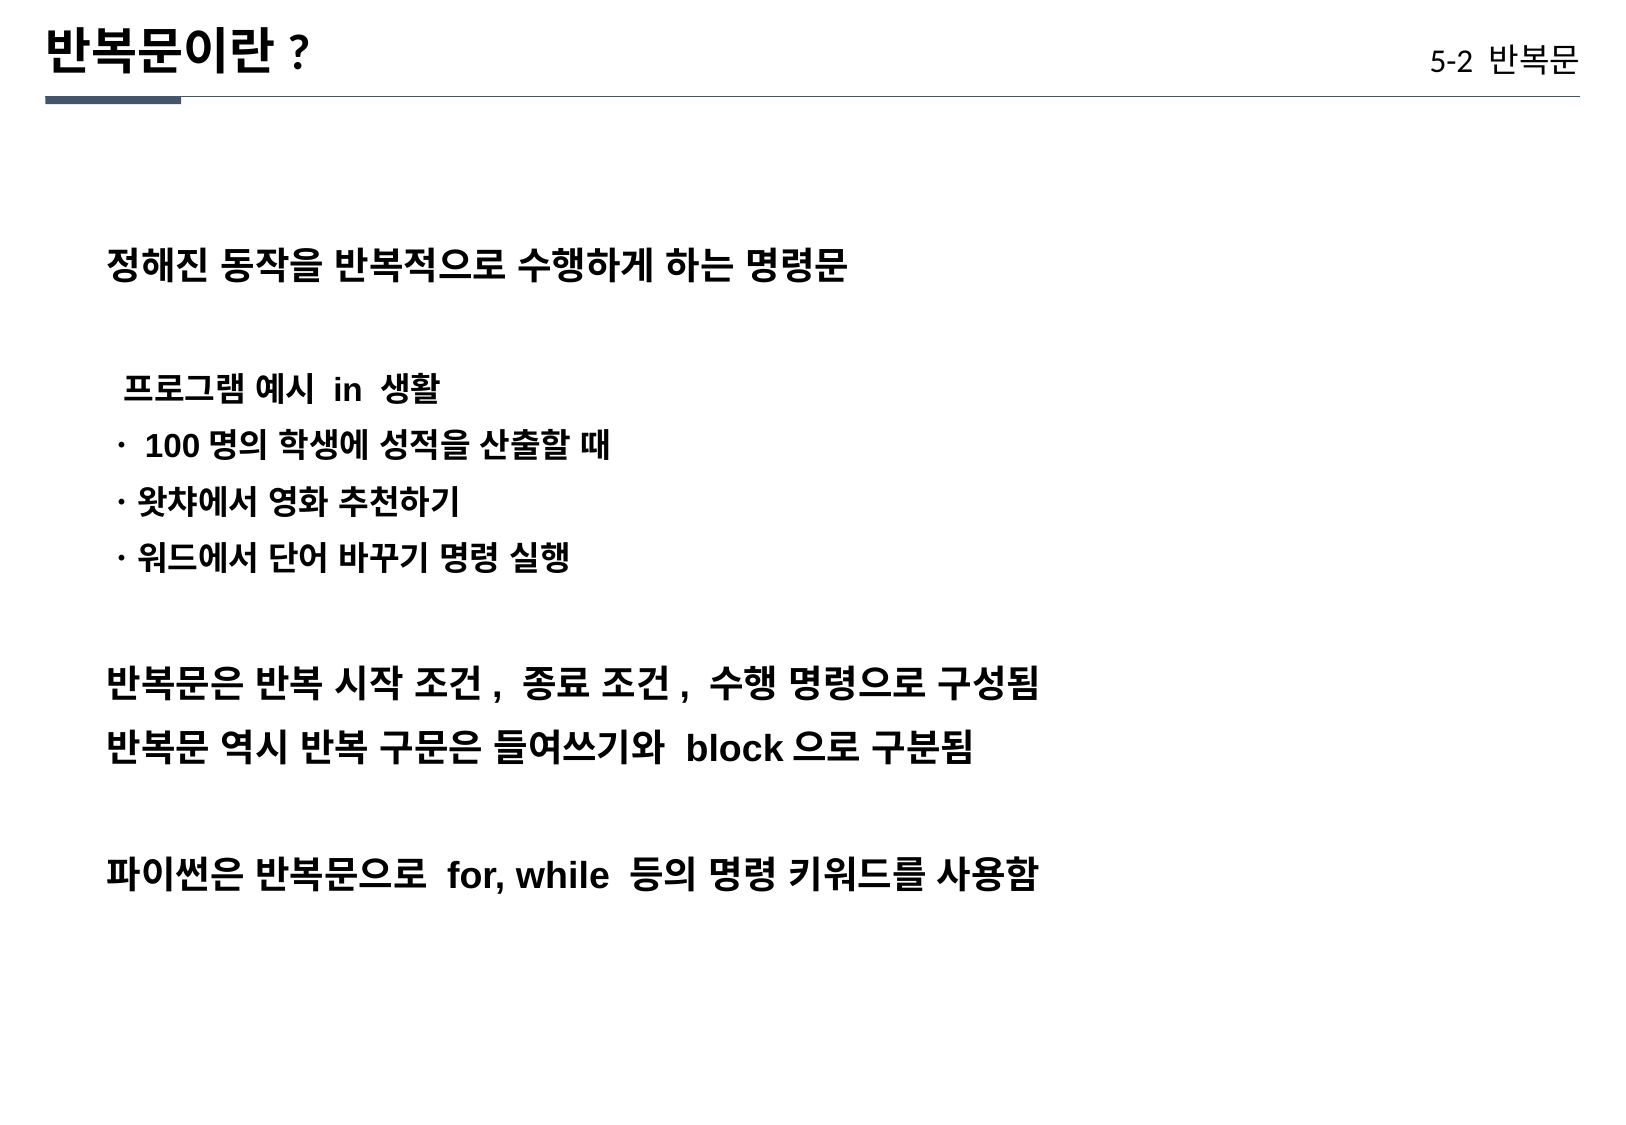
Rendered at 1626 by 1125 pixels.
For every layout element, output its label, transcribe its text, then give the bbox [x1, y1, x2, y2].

list 5-2 반복문 [1038, 43, 1581, 81]
text_box 정해진 동작을 반복적으로 수행하게 하는 명령문 프로그램 예시 in 생활 ㆍ100명의 학생에 성적을 산출할 때 ㆍ왓챠에서 영화 추천하기 ㆍ워드에서 단어 바꾸기 명령 실행 반복문은 반복 시작 조건, 종료 조건, 수행 명령으로 구성됨 반복문 역시 반복 구문은 들여쓰기와 block으로 구분됨 파이썬은 반복문으로 for, while 등의 명령 키워드를 사용함 [91, 234, 1386, 904]
list 반복문이란? [45, 26, 965, 82]
